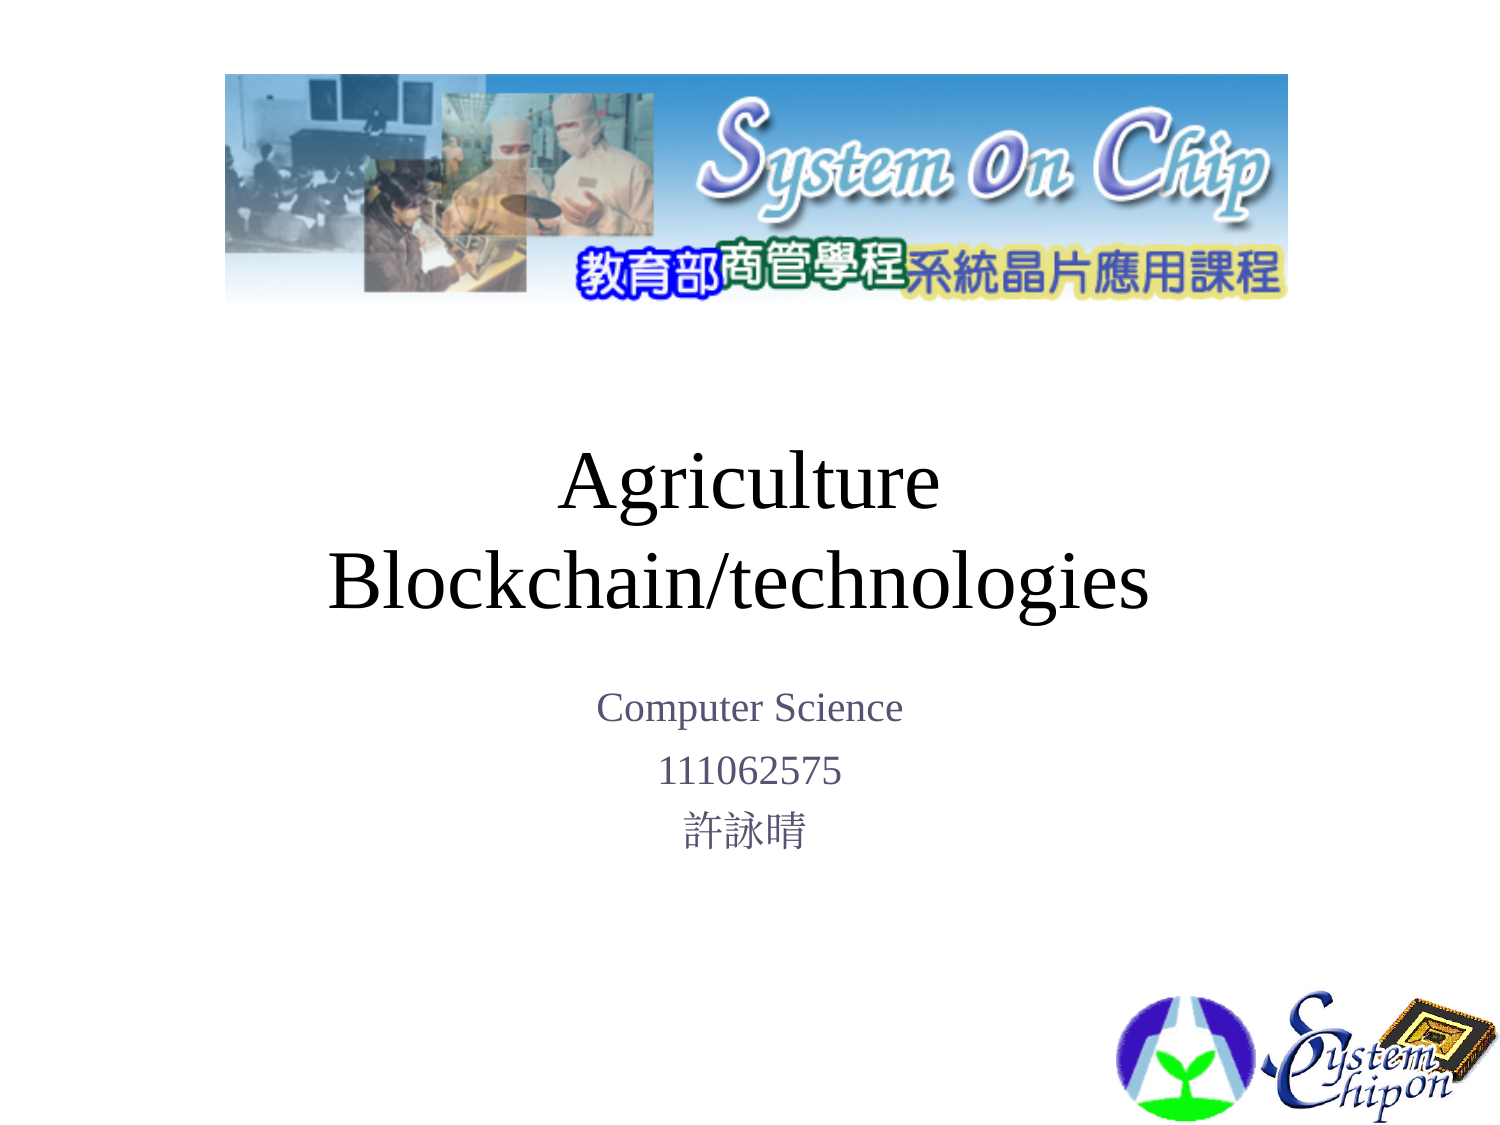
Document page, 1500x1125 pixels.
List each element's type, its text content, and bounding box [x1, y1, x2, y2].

picture [225, 74, 1288, 305]
picture [1257, 987, 1500, 1125]
subtitle Computer Science 111062575 許詠晴 [225, 672, 1275, 963]
picture [1116, 996, 1256, 1125]
title Agriculture Blockchain/technologies [135, 377, 1365, 673]
